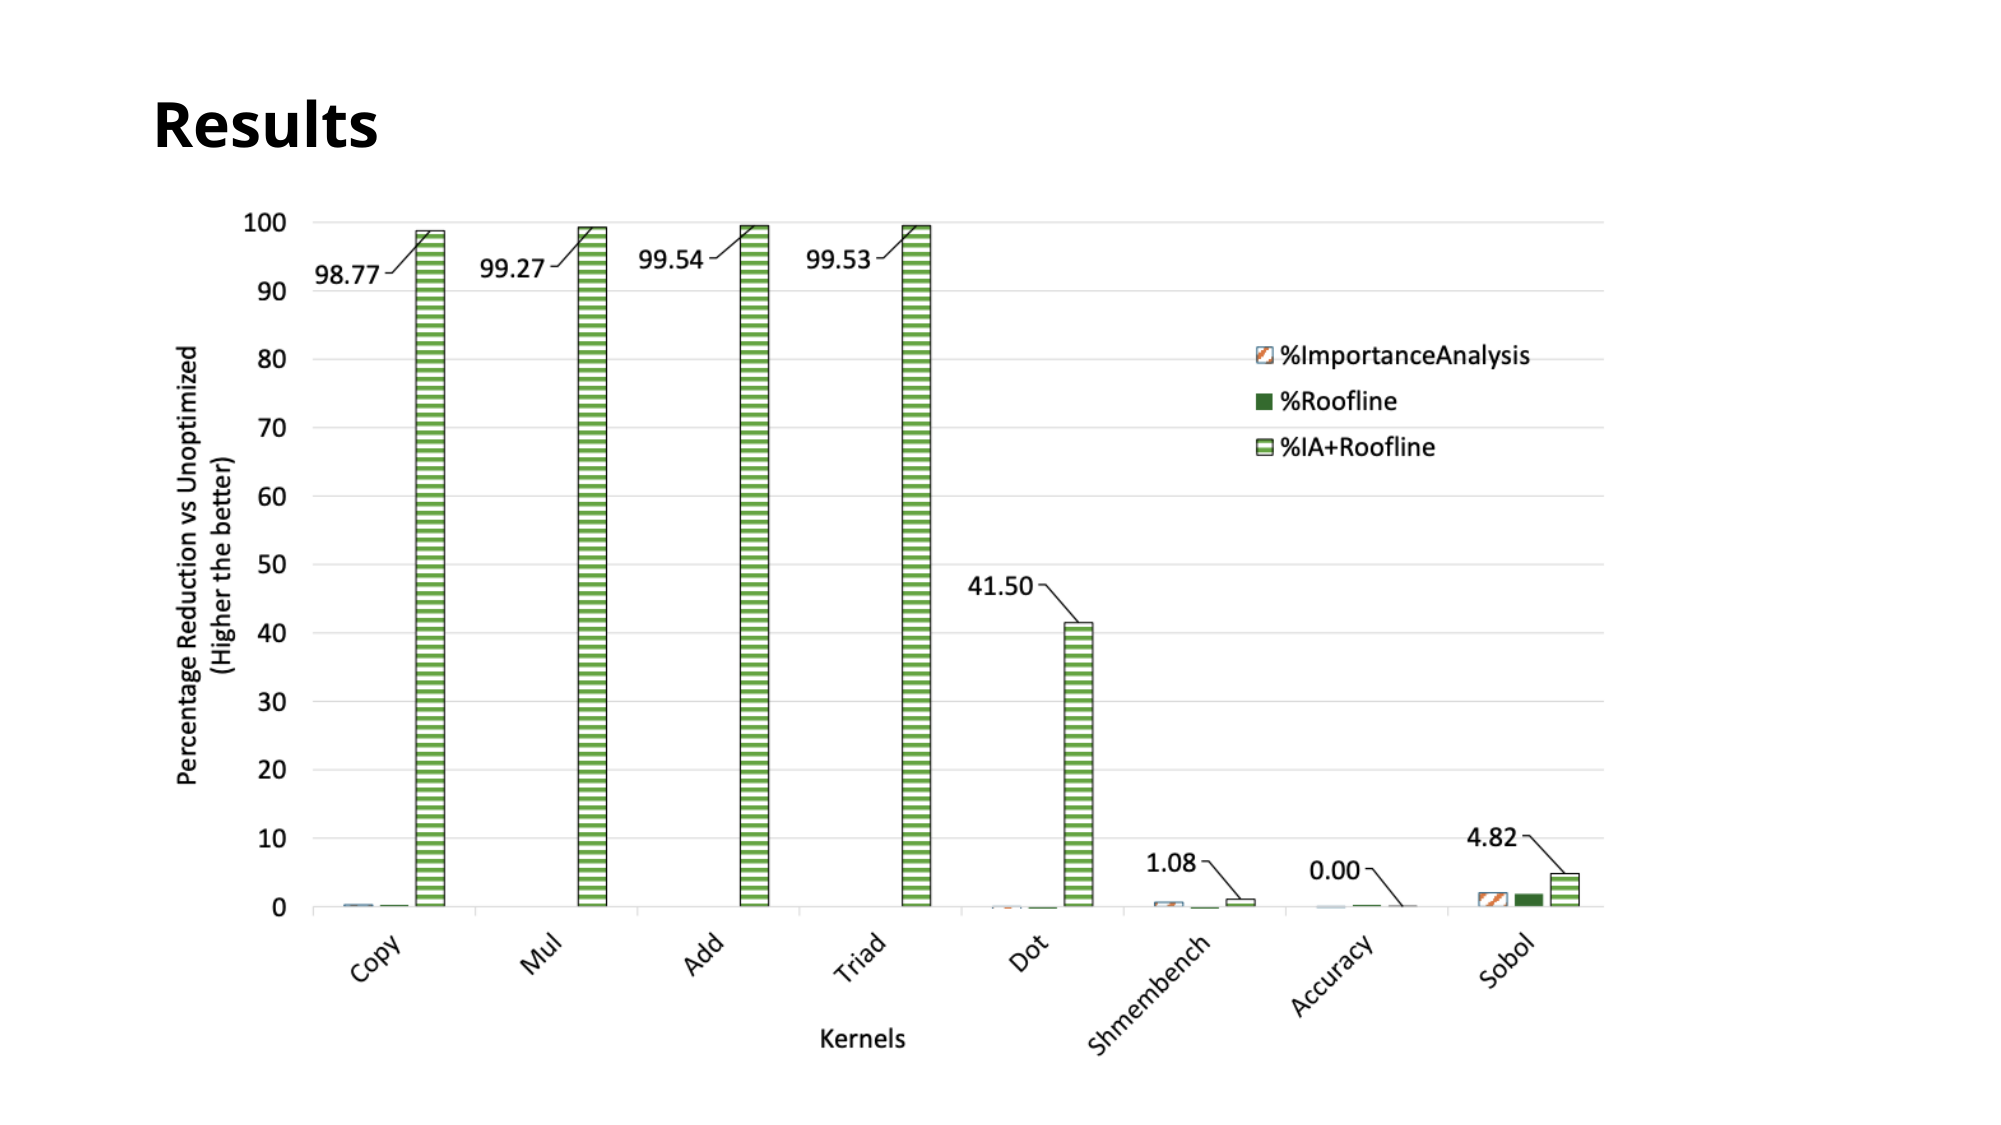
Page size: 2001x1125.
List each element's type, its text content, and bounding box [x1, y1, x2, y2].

picture [136, 173, 1613, 1059]
list Results [137, 86, 1886, 1009]
